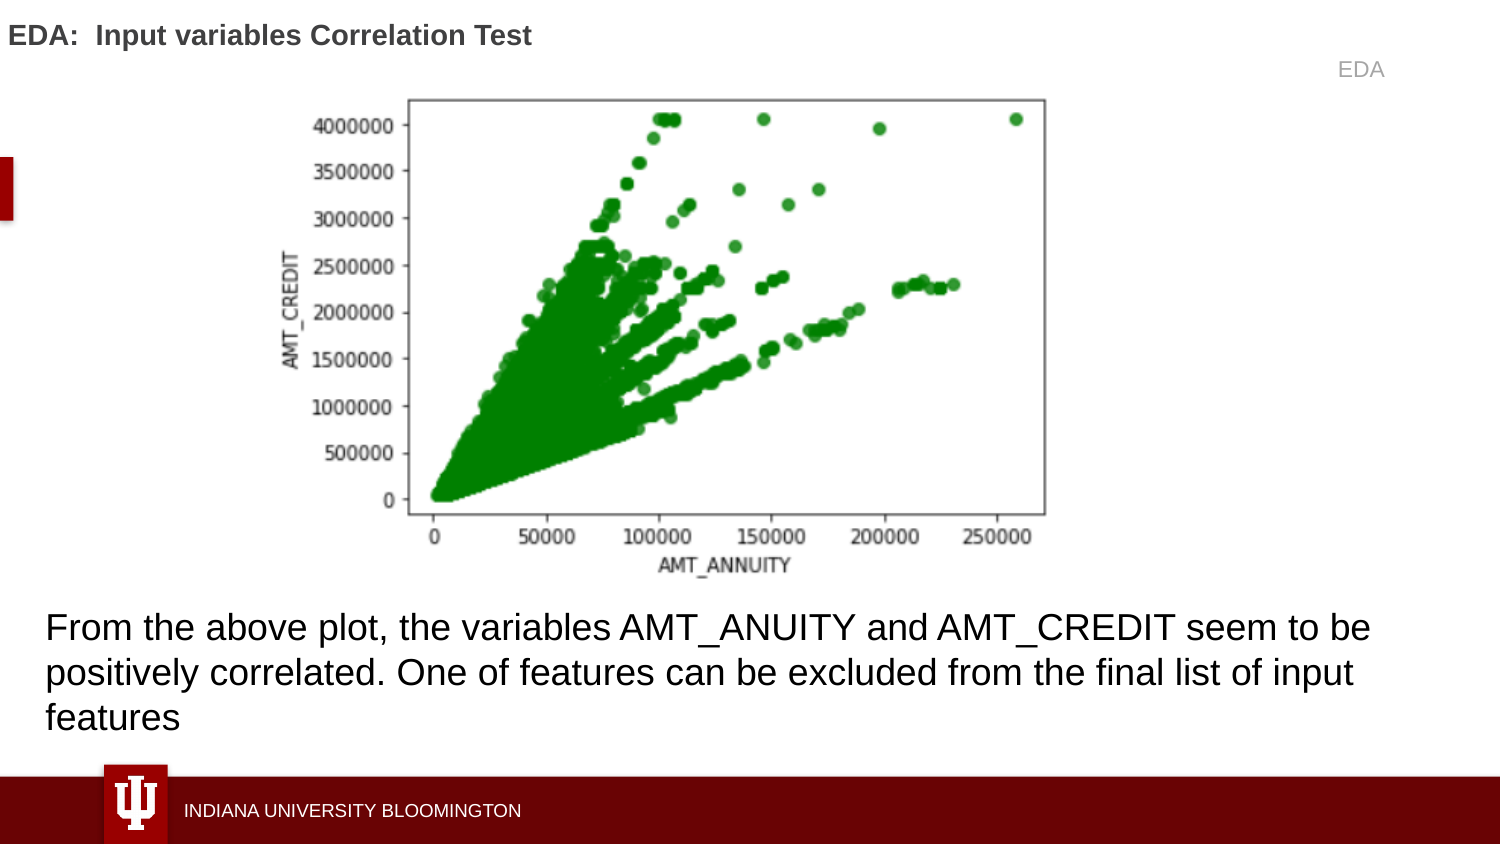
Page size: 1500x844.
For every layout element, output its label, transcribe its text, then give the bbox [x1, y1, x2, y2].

title EDA: Input variables Correlation Test [0, 2, 1366, 66]
list EDA [792, 46, 1400, 89]
text_box From the above plot, the variables AMT_ANUITY and AMT_CREDIT seem to be positively correlated. One of features can be excluded from the final list of input features [30, 595, 1470, 746]
picture [244, 67, 1151, 612]
